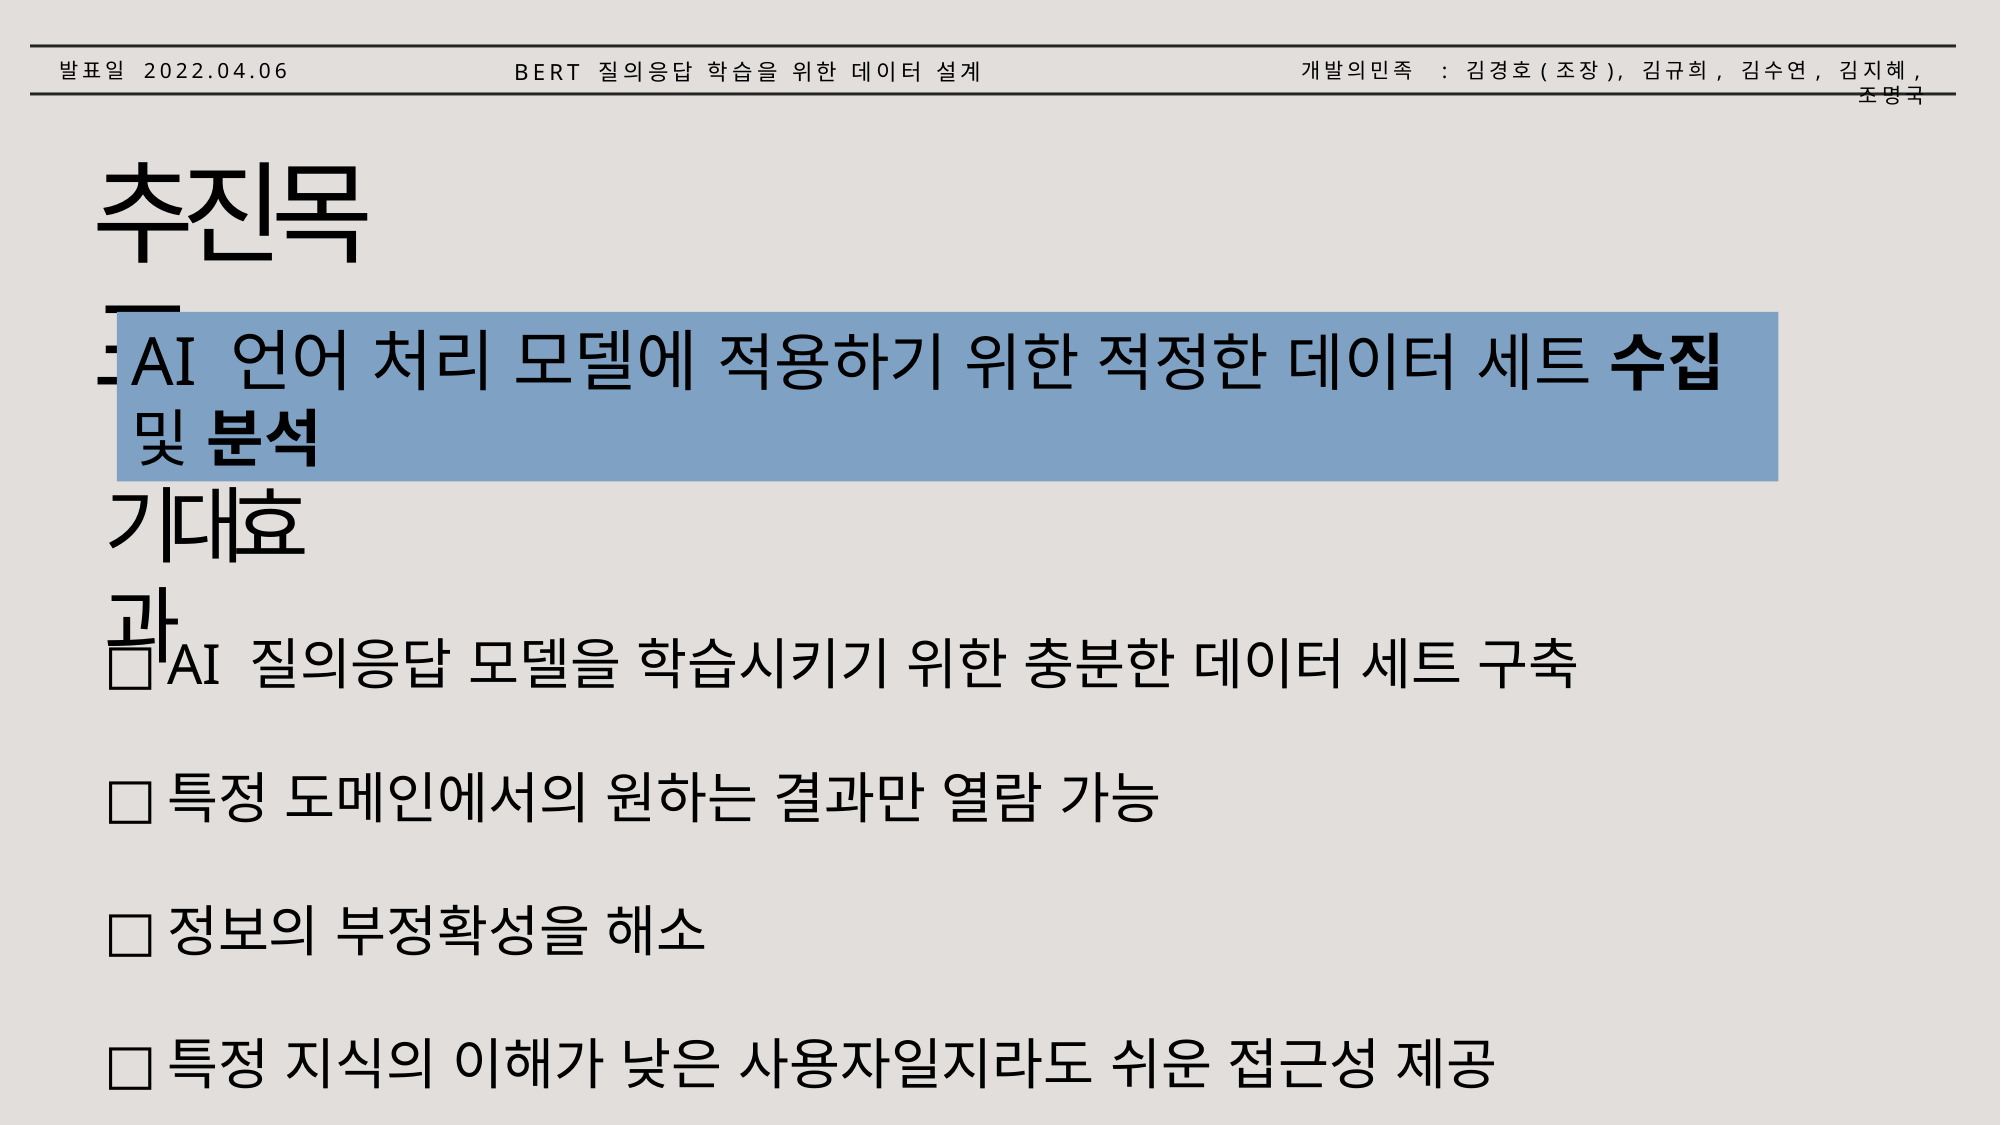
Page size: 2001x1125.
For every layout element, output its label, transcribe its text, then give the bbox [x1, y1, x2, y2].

text_box AI 질의응답 모델을 학습시키기 위한 충분한 데이터 세트 구축 특정 도메인에서의 원하는 결과만 열람 가능 정보의 부정확성을 해소 특정 지식의 이해가 낮은 사용자일지라도 쉬운 접근성 제공 [89, 555, 1929, 1103]
text_box 기대효과 [89, 465, 368, 555]
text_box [30, 41, 1956, 99]
text_box 추진목표 [77, 136, 458, 418]
text_box AI 언어 처리 모델에 적용하기 위한 적정한 데이터 세트 수집 및 분석 [116, 311, 1779, 482]
